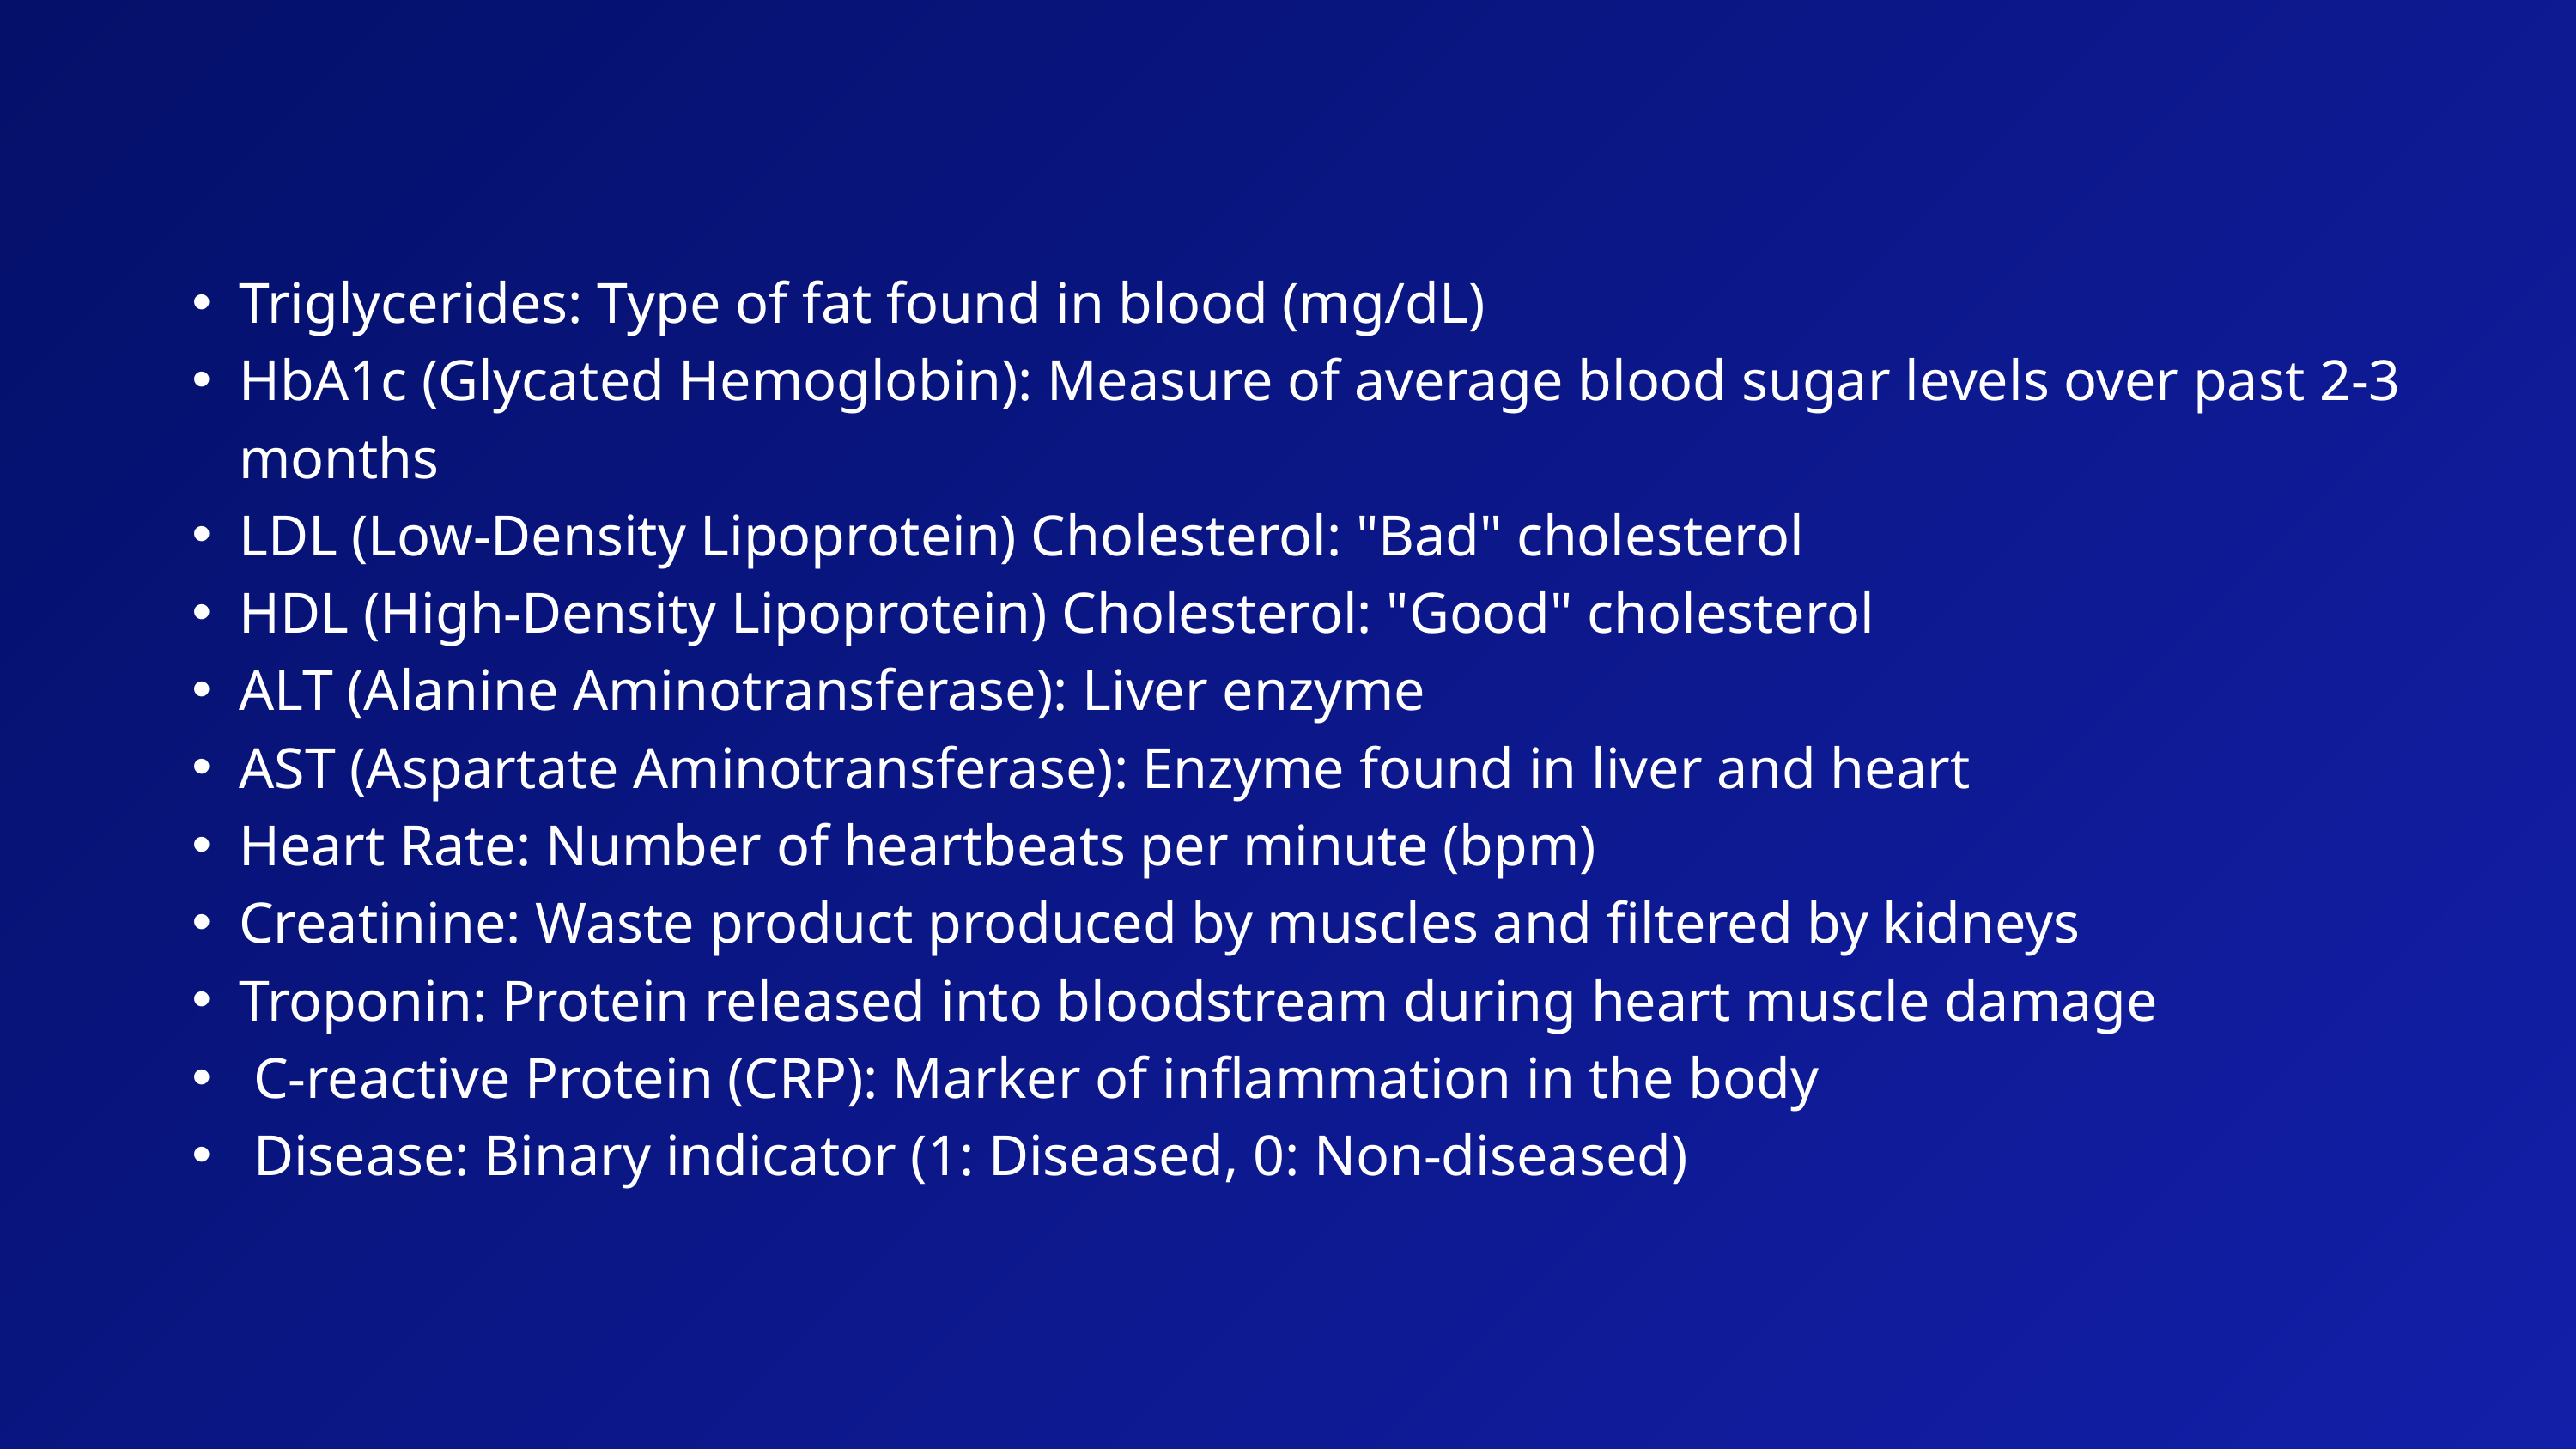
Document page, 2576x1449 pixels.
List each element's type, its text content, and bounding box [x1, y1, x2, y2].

text_box Triglycerides: Type of fat found in blood (mg/dL) HbA1c (Glycated Hemoglobin): Measure of average blood sugar levels over past 2-3 months LDL (Low-Density Lipoprotein) Cholesterol: "Bad" cholesterol HDL (High-Density Lipoprotein) Cholesterol: "Good" cholesterol ALT (Alanine Aminotransferase): Liver enzyme AST (Aspartate Aminotransferase): Enzyme found in liver and heart Heart Rate: Number of heartbeats per minute (bpm) Creatinine: Waste product produced by muscles and filtered by kidneys Troponin: Protein released into bloodstream during heart muscle damage C-reactive Protein (CRP): Marker of inflammation in the body Disease: Binary indicator (1: Diseased, 0: Non-diseased) [144, 256, 2432, 1187]
